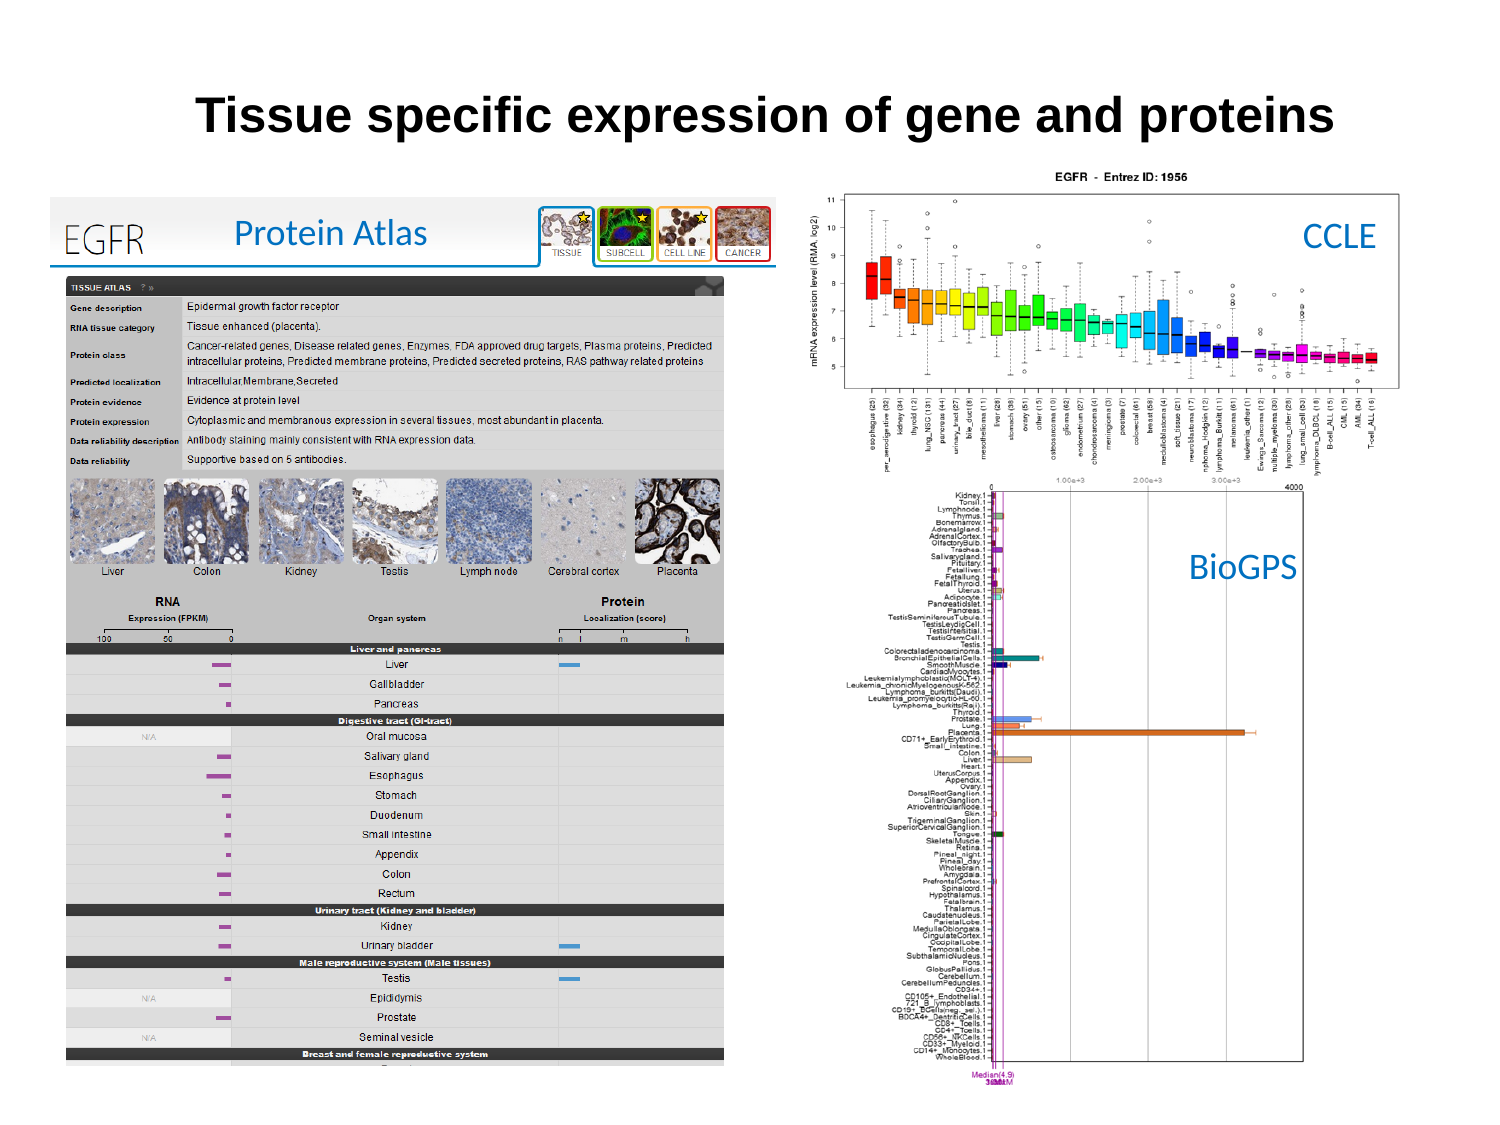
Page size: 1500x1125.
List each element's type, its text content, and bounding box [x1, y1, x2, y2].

picture [49, 209, 777, 1066]
text_box Tissue specific expression of gene and proteins [180, 74, 1352, 150]
picture [799, 160, 1413, 1088]
picture [49, 197, 777, 264]
